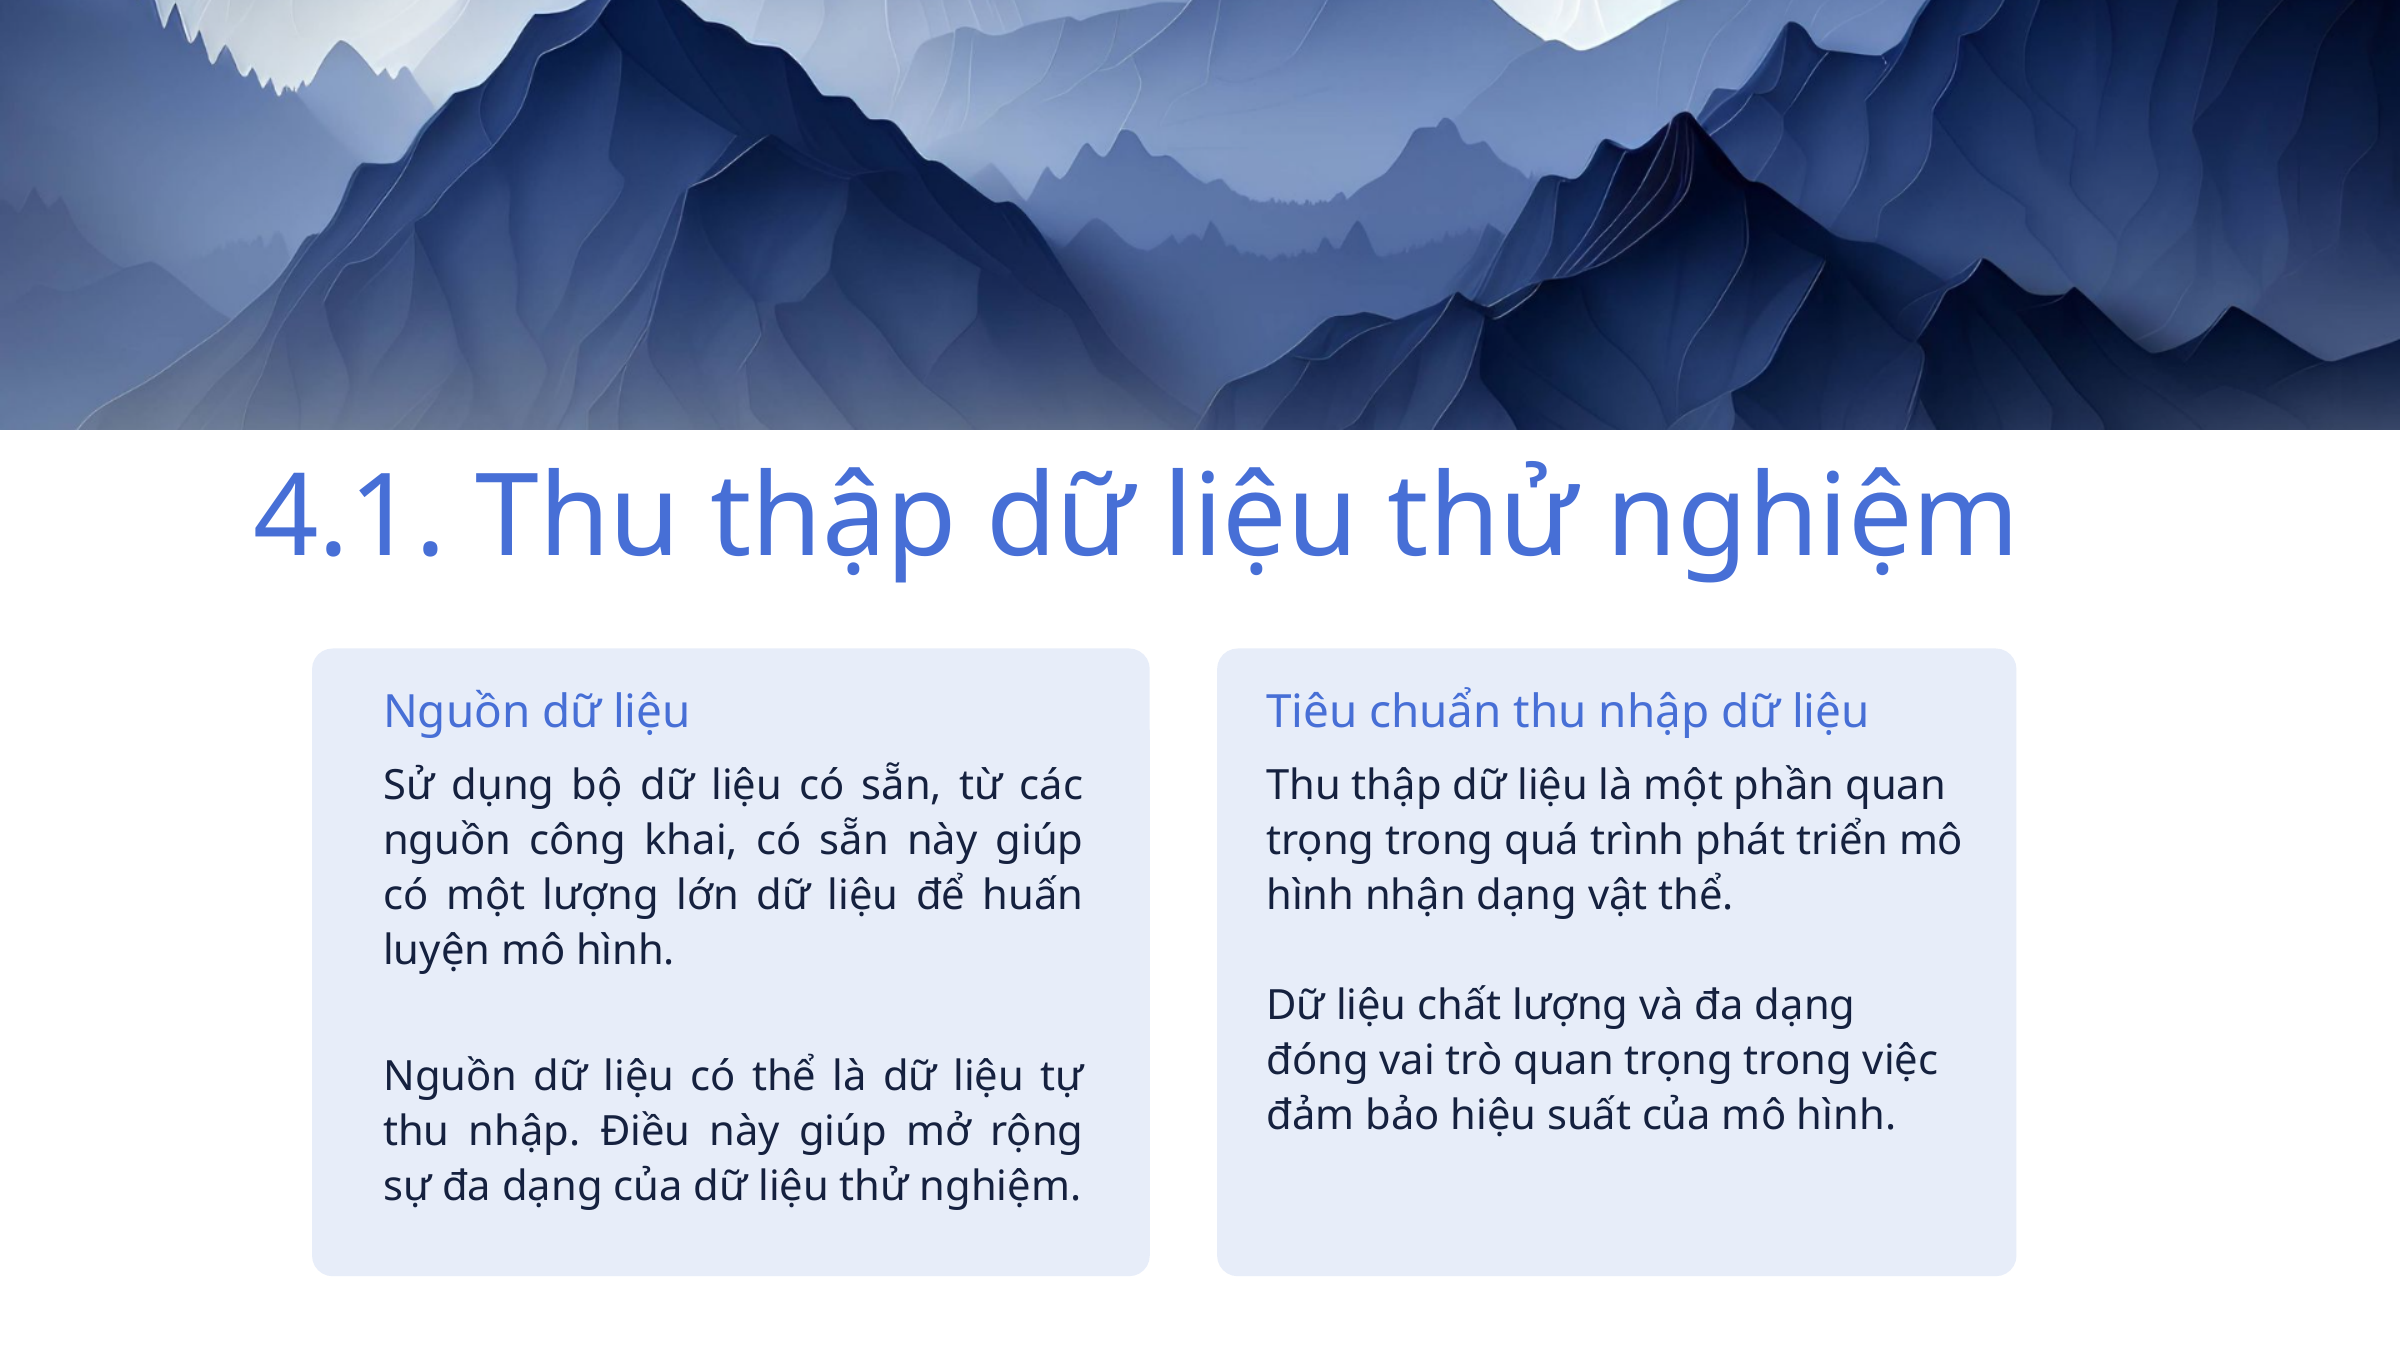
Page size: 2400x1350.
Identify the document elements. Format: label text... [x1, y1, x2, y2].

picture [0, 0, 2400, 430]
text_box Thu thập dữ liệu là một phần quan trọng trong quá trình phát triển mô hình nhận dạng vật thể. Dữ liệu chất lượng và đa dạng đóng vai trò quan trọng trong việc đảm bảo hiệu suất của mô hình. [1251, 745, 1983, 1145]
text_box Nguồn dữ liệu [368, 675, 713, 730]
text_box 4.1. Thu thập dữ liệu thử nghiệm [238, 463, 2028, 577]
text_box [1217, 648, 2017, 1277]
text_box [312, 648, 1150, 1277]
text_box Tiêu chuẩn thu nhập dữ liệu [1251, 675, 1828, 730]
text_box Nguồn dữ liệu có thể là dữ liệu tự thu nhập. Điều này giúp mở rộng sự đa dạng của dữ liệu thử nghiệm. [368, 1036, 1099, 1219]
text_box Sử dụng bộ dữ liệu có sẵn, từ các nguồn công khai, có sẵn này giúp có một lượng lớn dữ liệu để huấn luyện mô hình. [368, 745, 1099, 1021]
